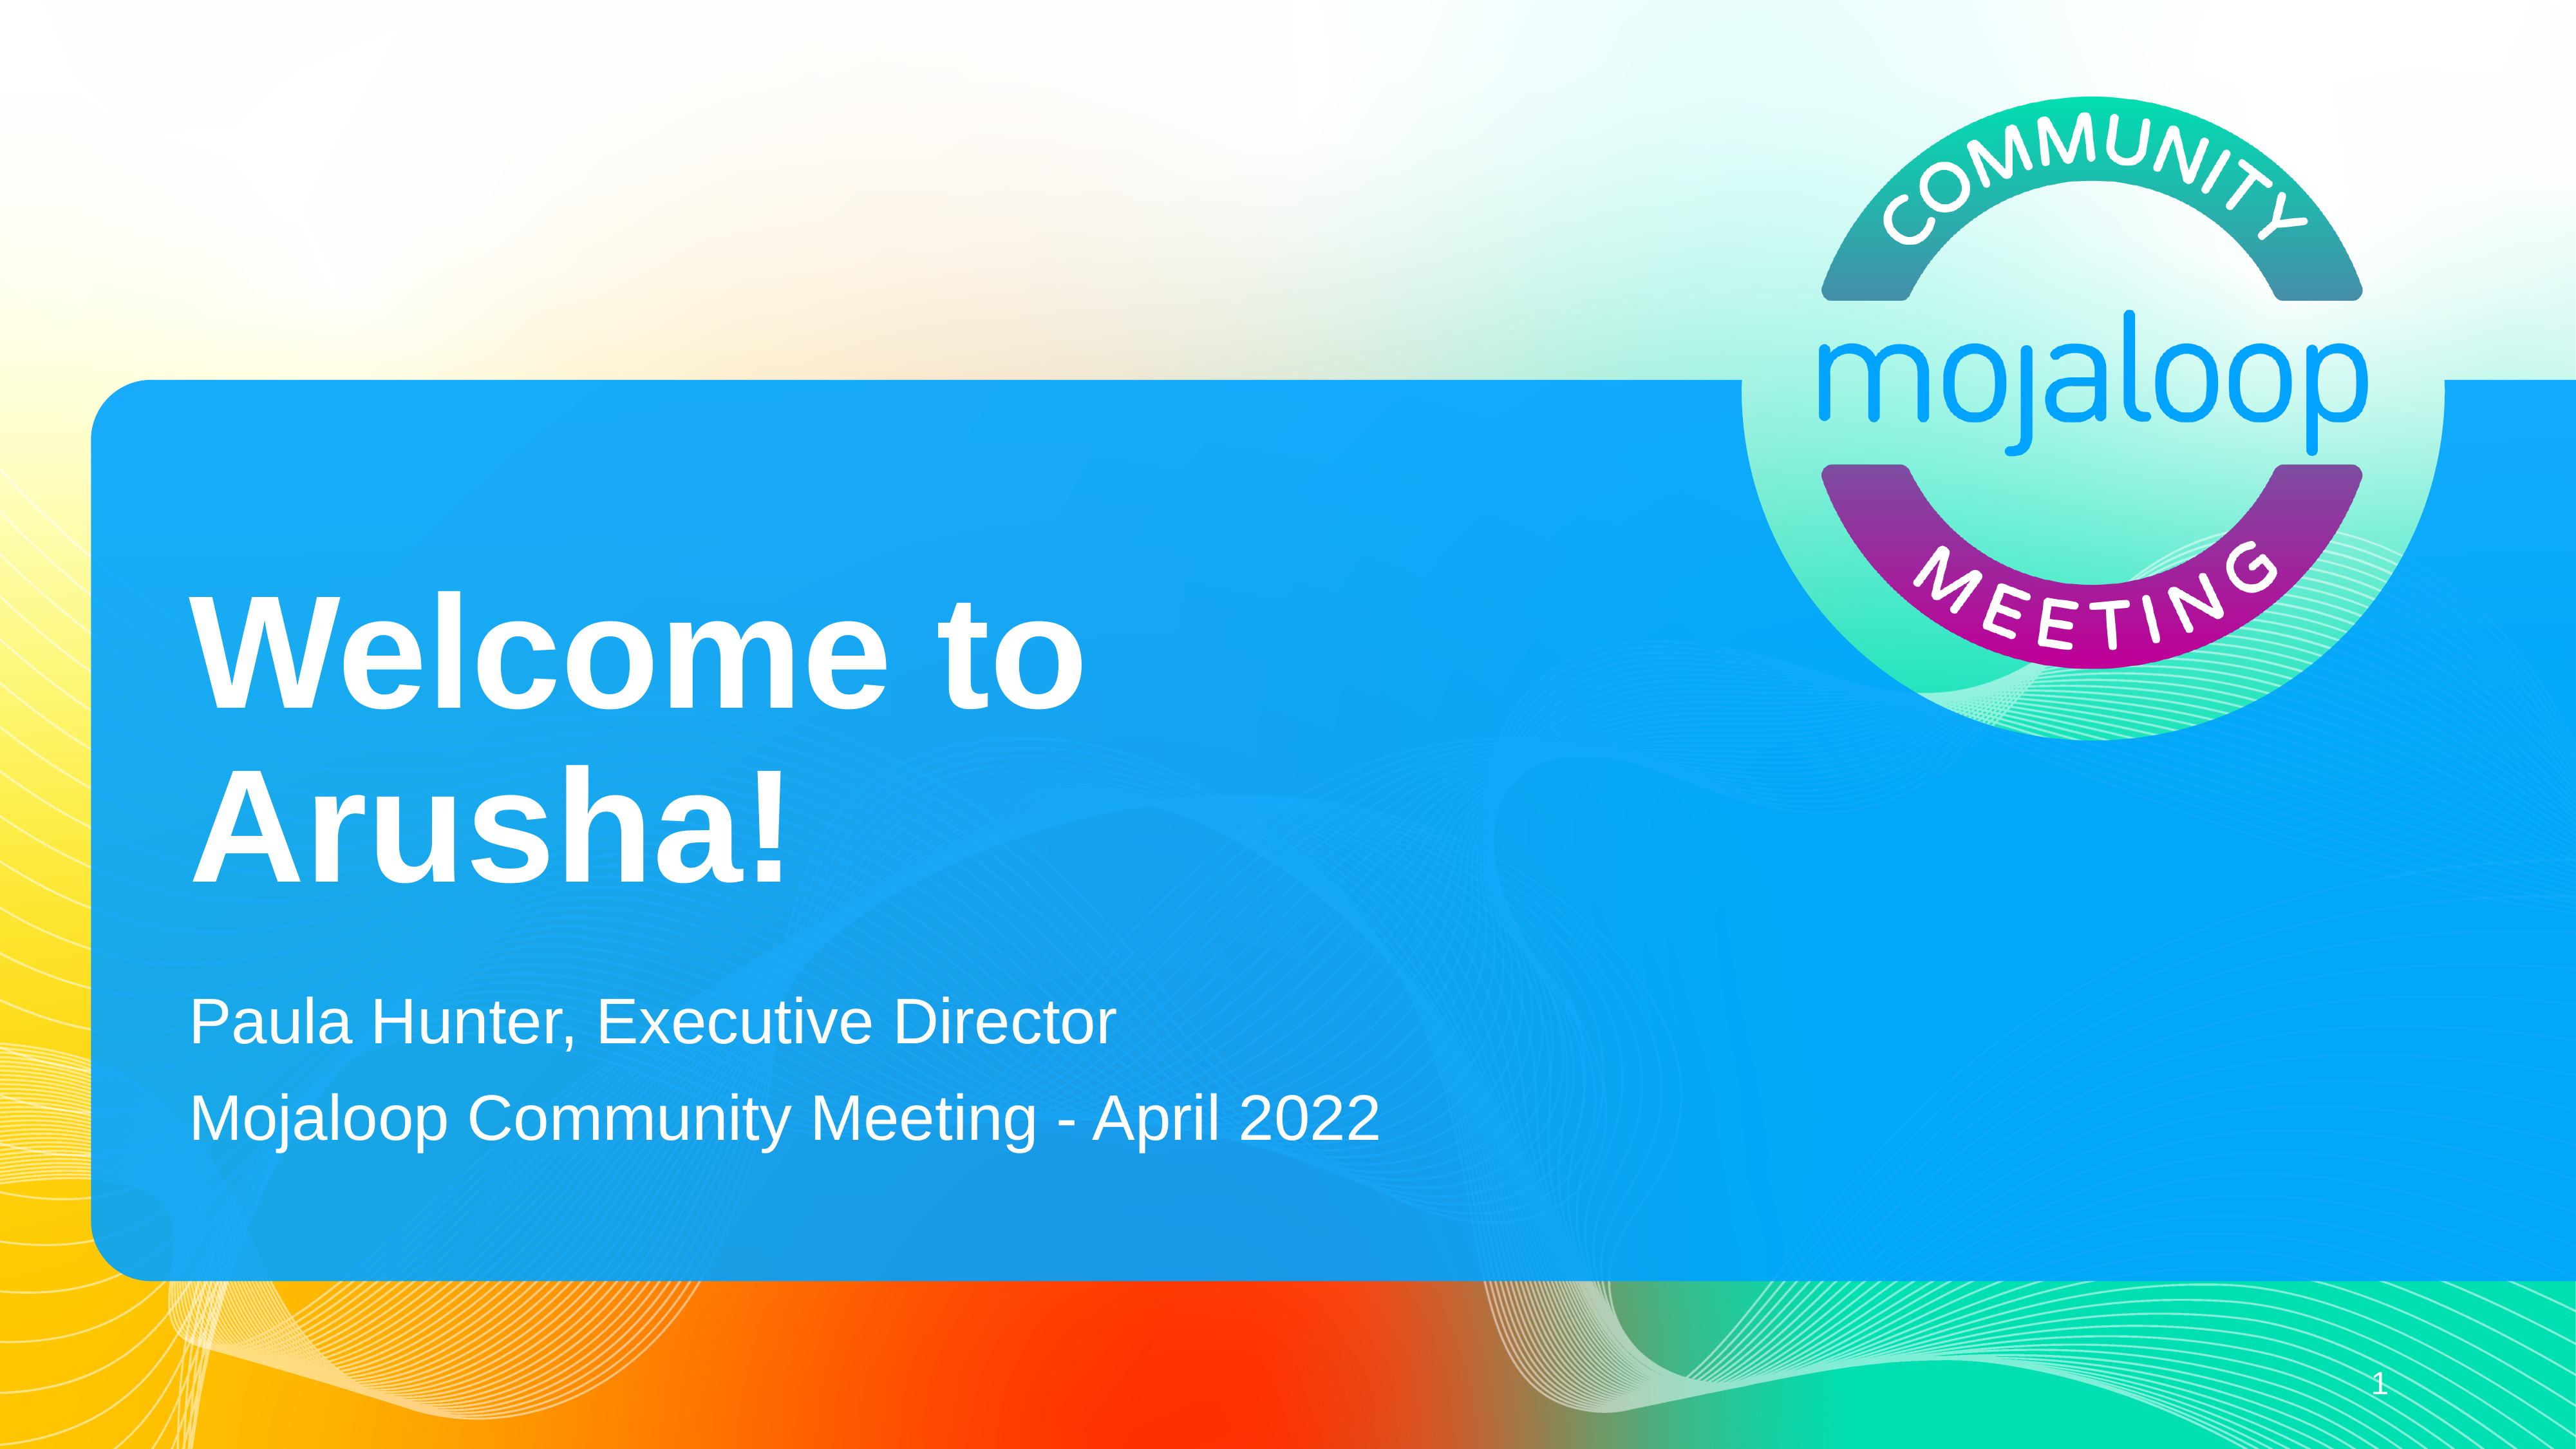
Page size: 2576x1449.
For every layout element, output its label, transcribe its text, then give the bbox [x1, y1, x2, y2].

title Welcome to Arusha! [179, 444, 1477, 922]
slide_number 1 [1819, 1343, 2399, 1421]
picture [0, 0, 2576, 1449]
subtitle Paula Hunter, Executive Director Mojaloop Community Meeting - April 2022 [179, 983, 1695, 1228]
